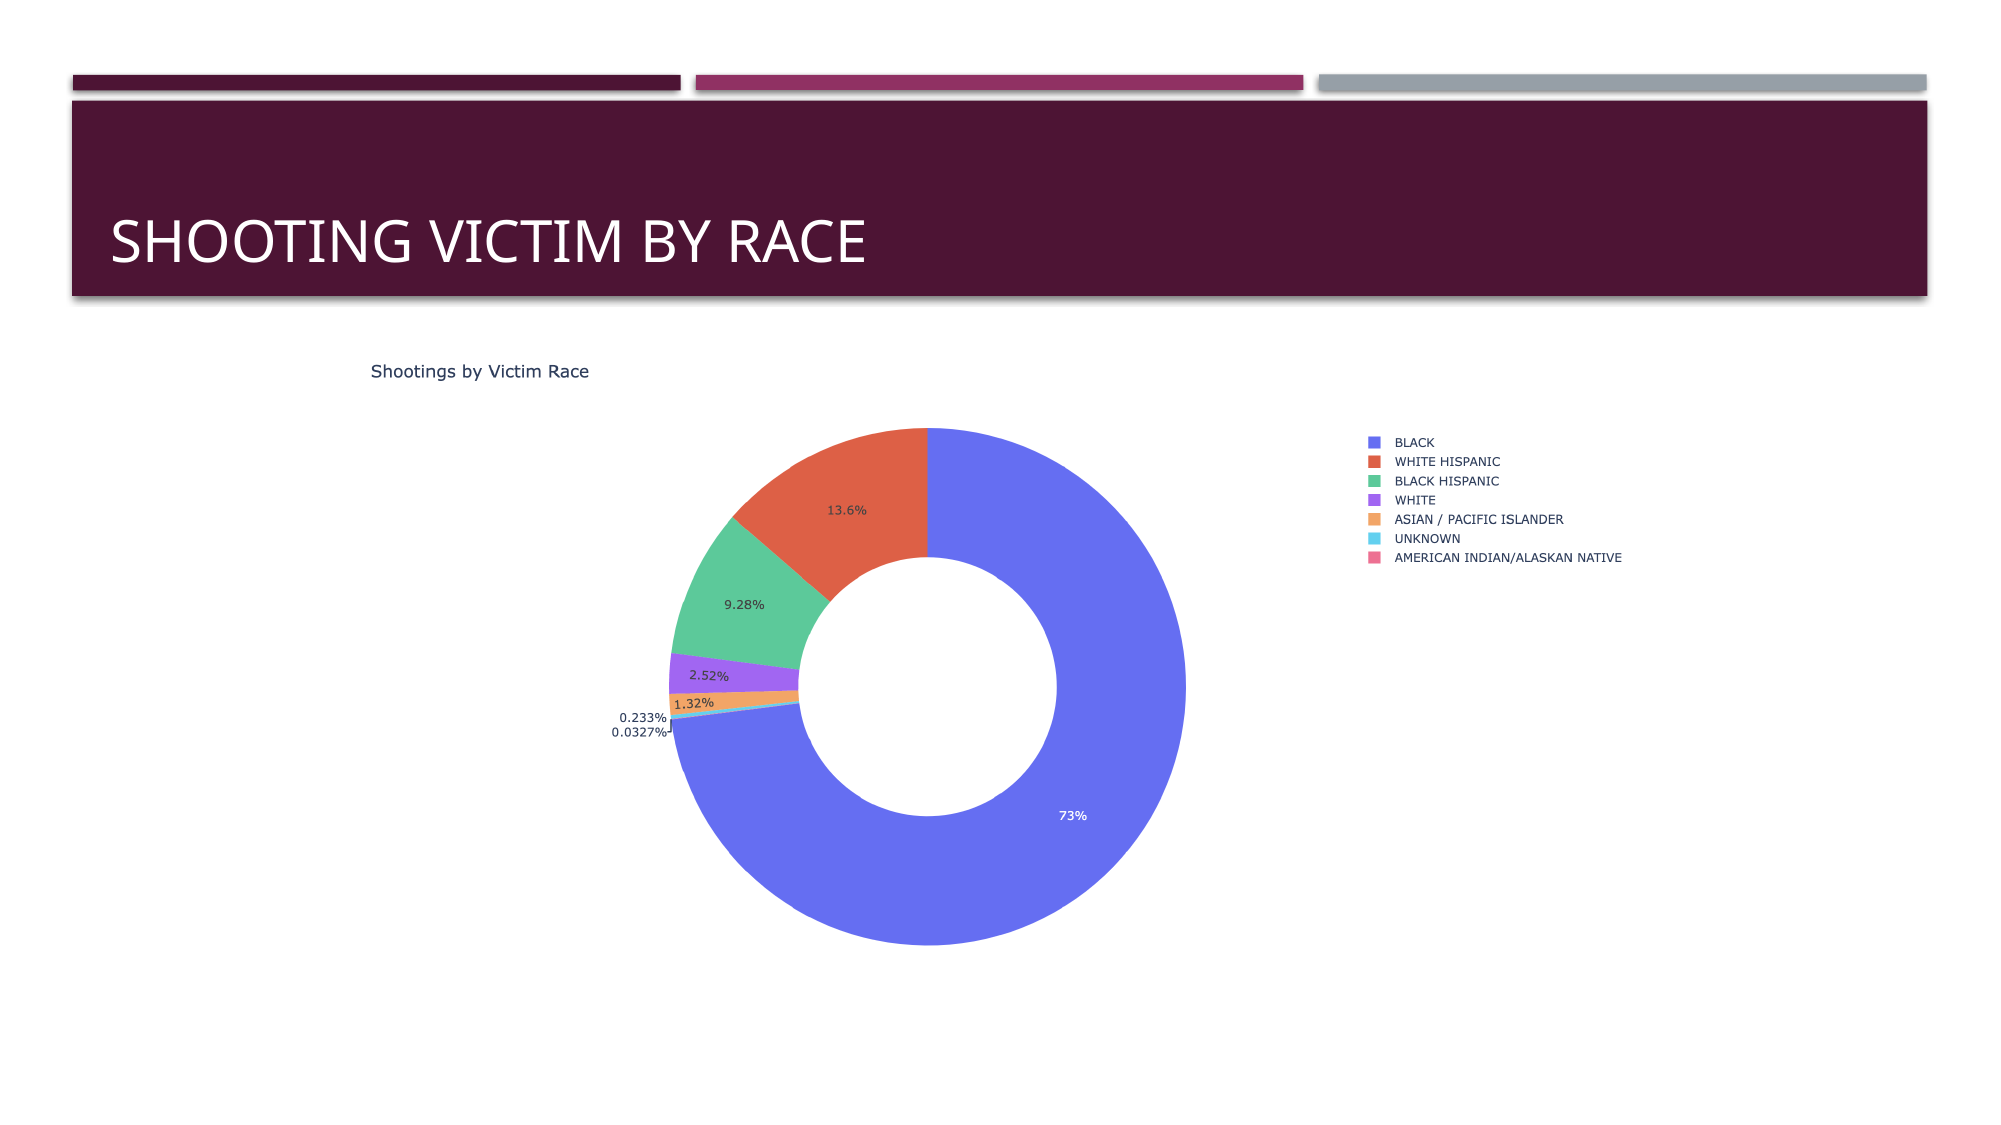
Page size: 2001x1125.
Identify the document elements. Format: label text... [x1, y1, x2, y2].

title Shooting victim by race [95, 115, 1905, 282]
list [365, 357, 1634, 962]
